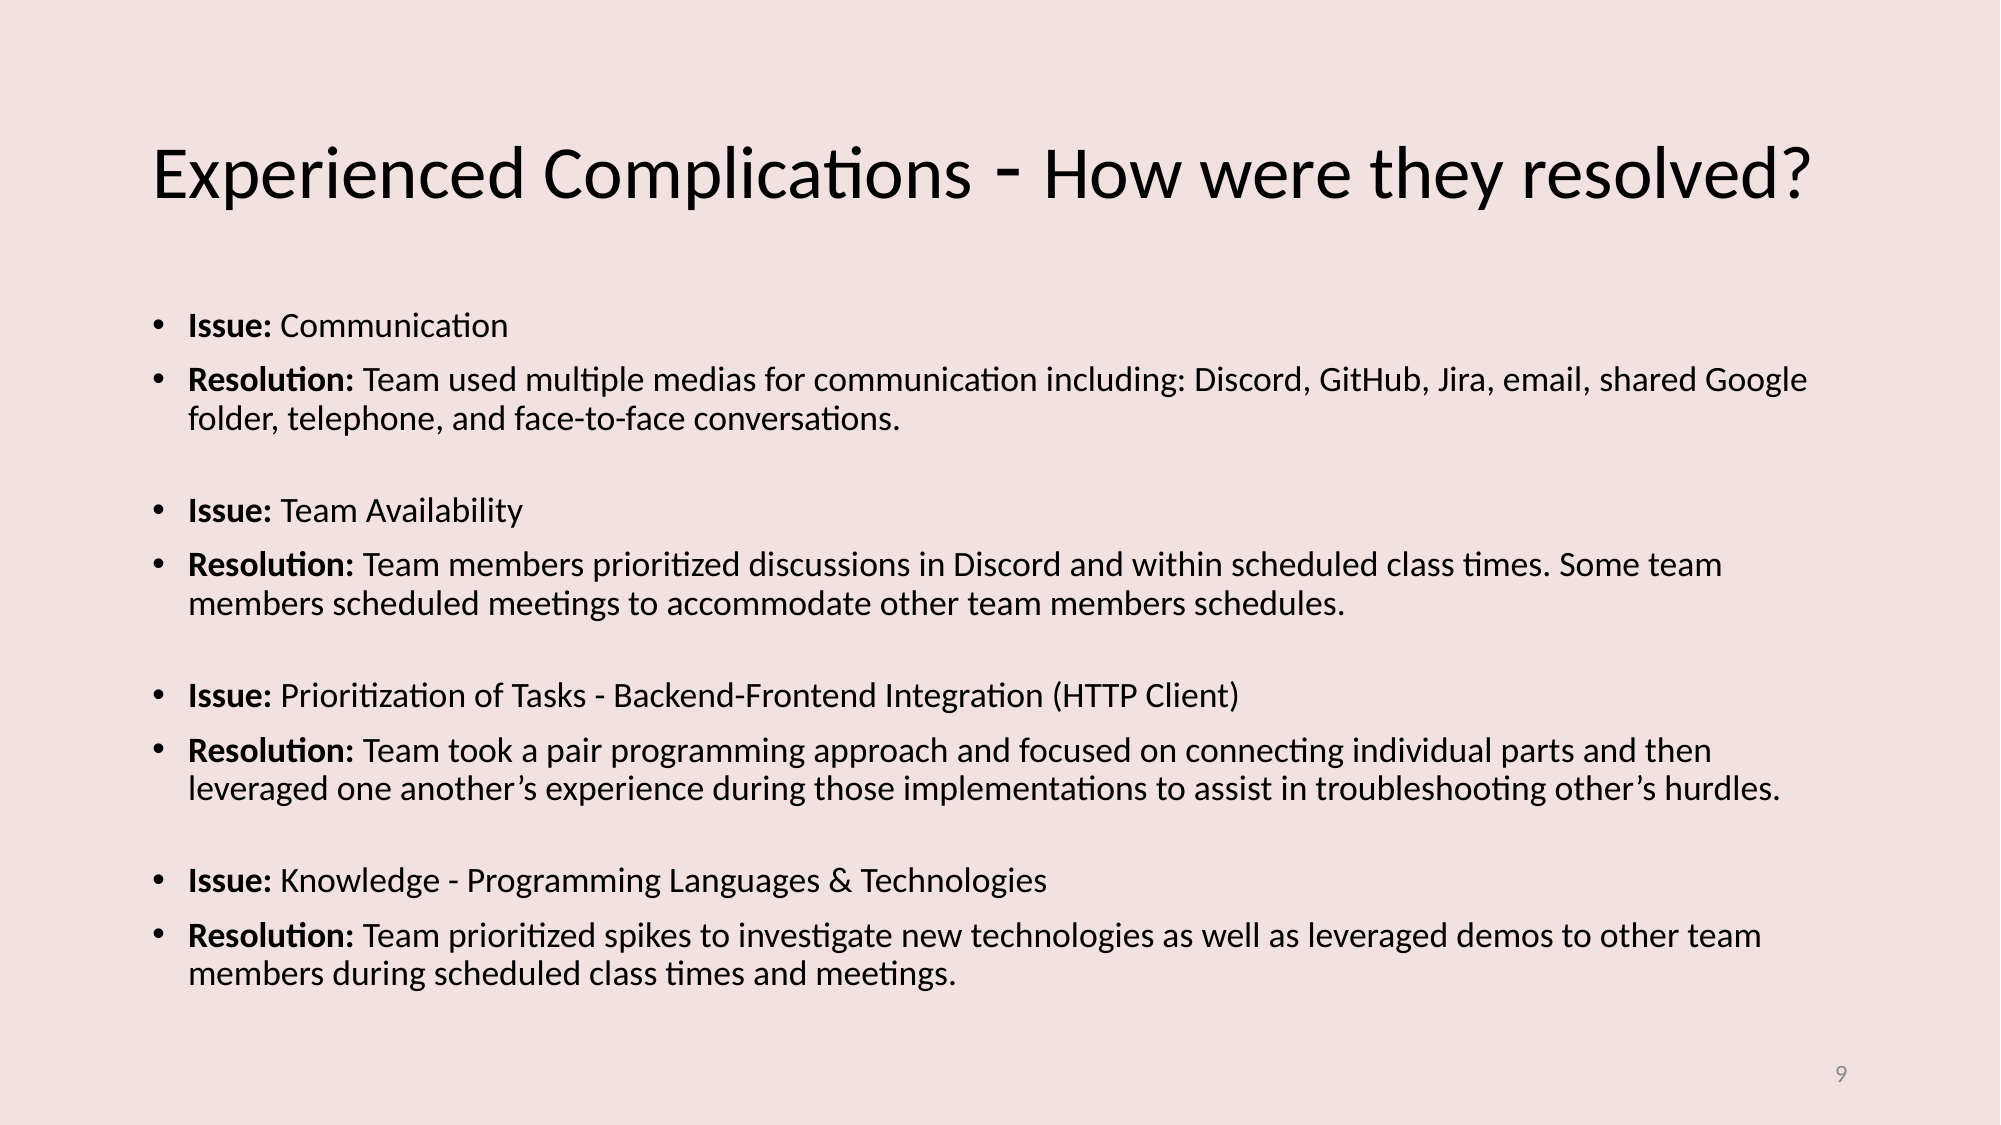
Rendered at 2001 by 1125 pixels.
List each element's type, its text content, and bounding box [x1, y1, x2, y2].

list Issue: Communication Resolution: Team used multiple medias for communication including: Discord, GitHub, Jira, email, shared Google folder, telephone, and face-to-face conversations. Issue: Team Availability Resolution: Team members prioritized discussions in Discord and within scheduled class times. Some team members scheduled meetings to accommodate other team members schedules. Issue: Prioritization of Tasks - Backend-Frontend Integration (HTTP Client) Resolution: Team took a pair programming approach and focused on connecting individual parts and then leveraged one another’s experience during those implementations to assist in troubleshooting other’s hurdles. Issue: Knowledge - Programming Languages & Technologies Resolution: Team prioritized spikes to investigate new technologies as well as leveraged demos to other team members during scheduled class times and meetings. [137, 299, 1863, 1014]
title Experienced Complications - How were they resolved? [137, 59, 1863, 278]
slide_number 9 [1412, 1042, 1863, 1103]
